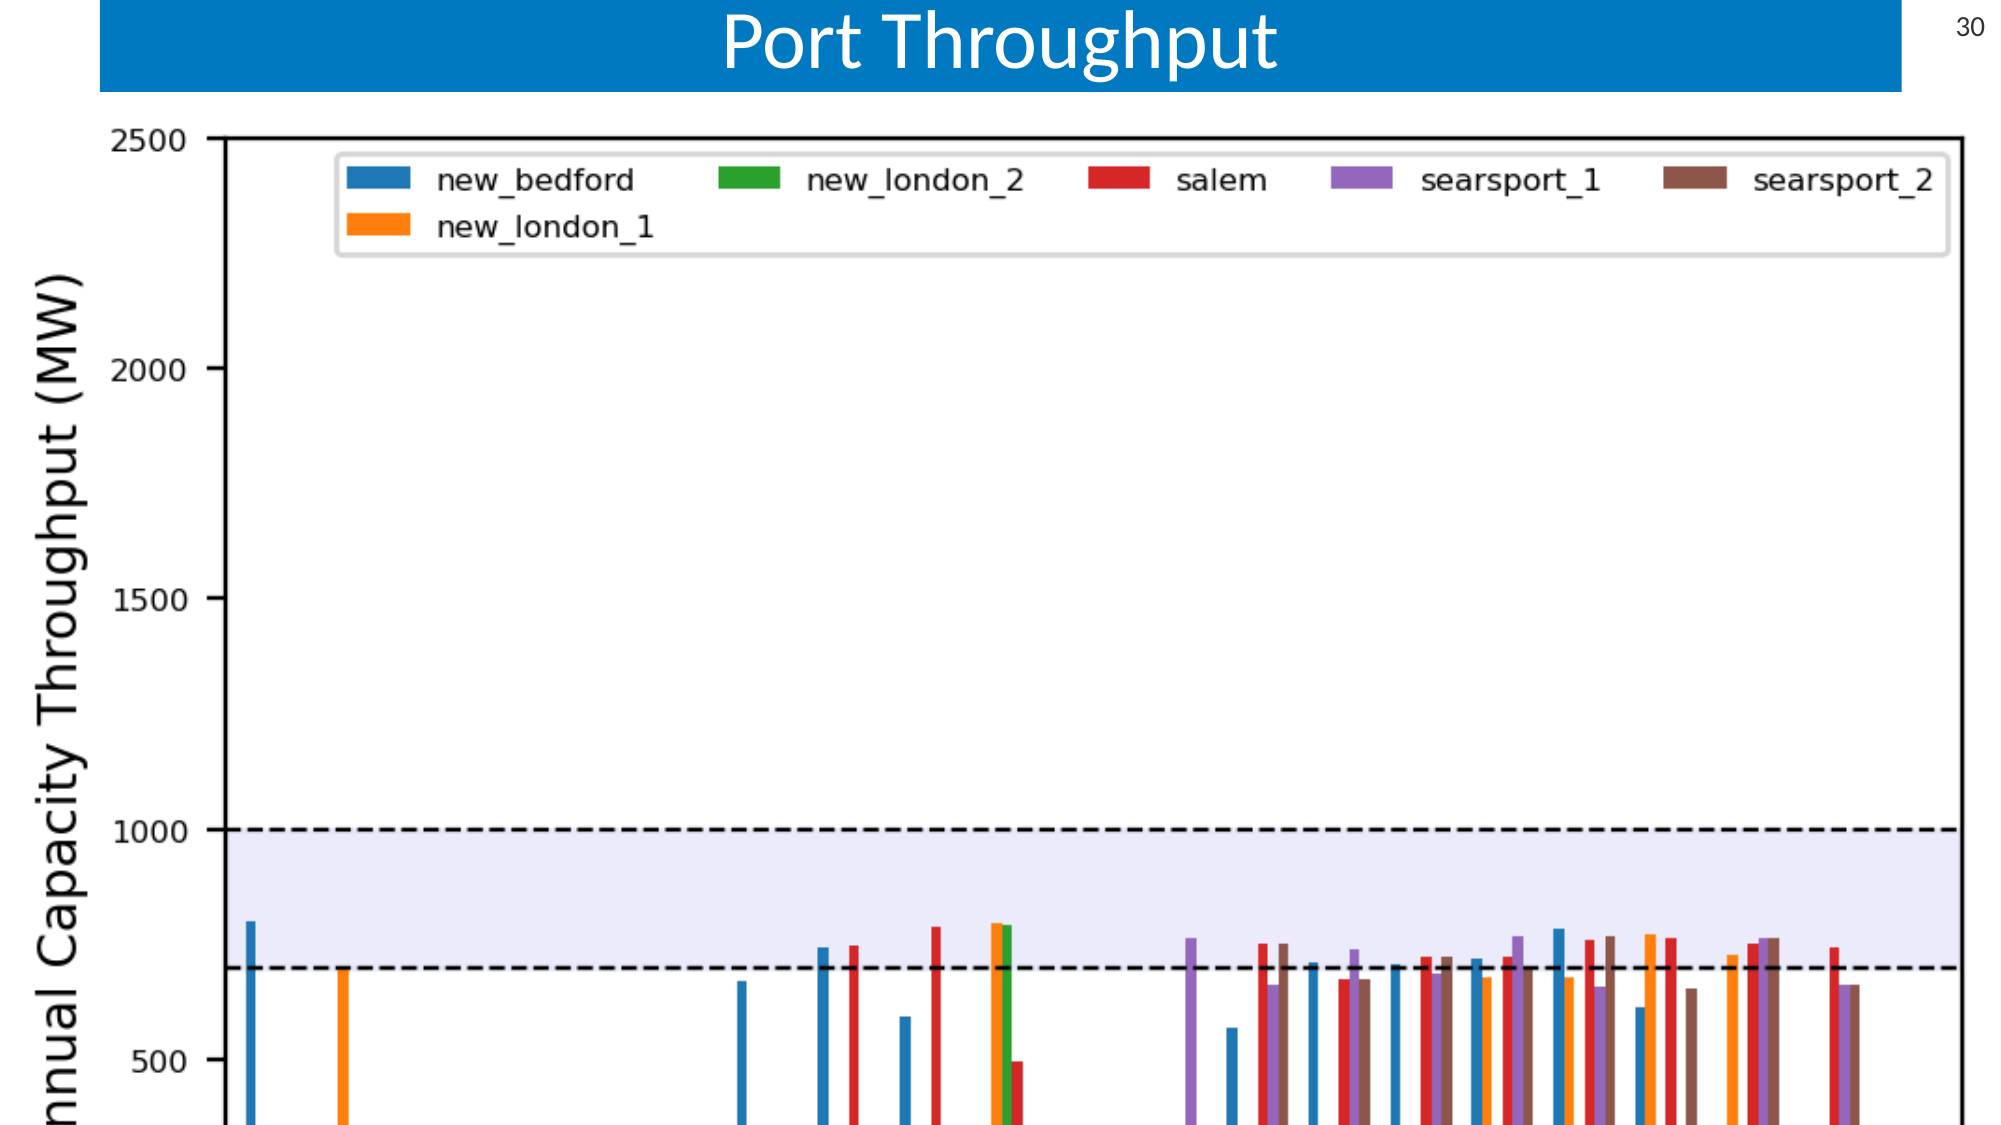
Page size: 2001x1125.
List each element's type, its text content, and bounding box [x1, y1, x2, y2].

picture [0, 92, 2000, 1125]
title Port Throughput [99, 0, 1902, 91]
